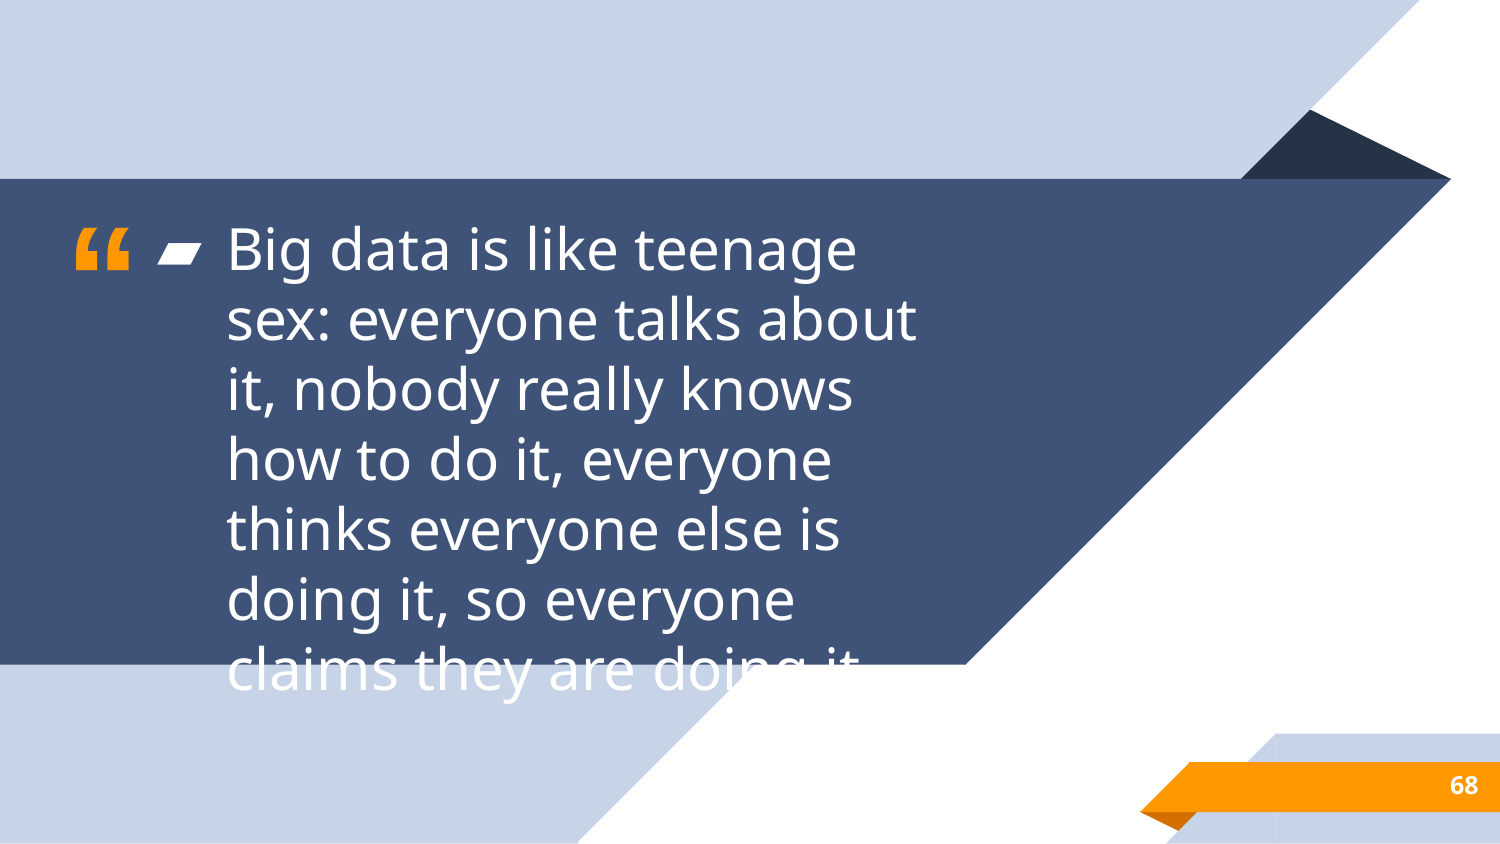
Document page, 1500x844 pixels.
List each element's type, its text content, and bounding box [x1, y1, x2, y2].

list Big data is like teenage sex: everyone talks about it, nobody really knows how to do it, everyone thinks everyone else is doing it, so everyone claims they are doing it... [136, 197, 972, 648]
slide_number 68 [1249, 760, 1494, 813]
